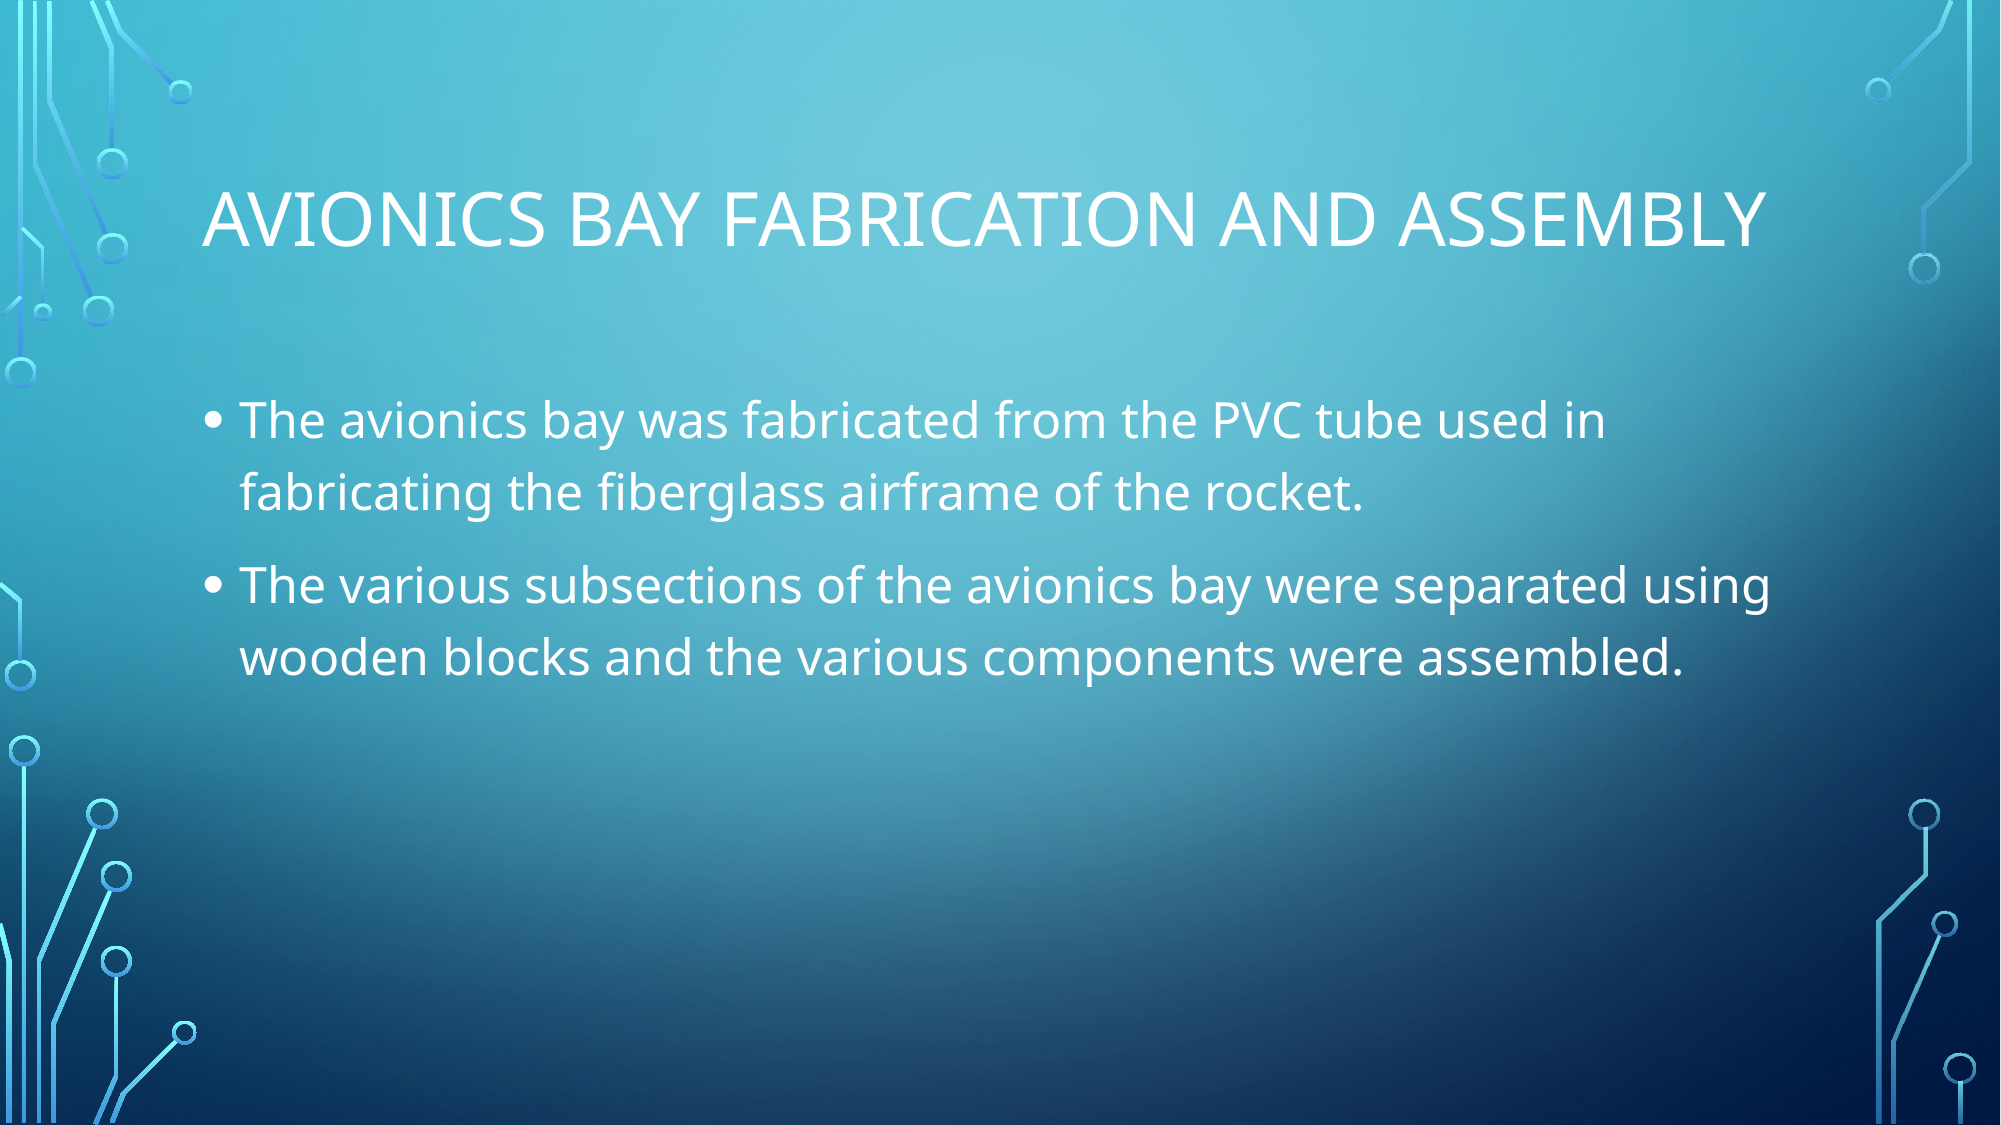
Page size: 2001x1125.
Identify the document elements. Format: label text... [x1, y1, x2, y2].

title AVIONICS BAY FABRICATION AND ASSEMBLY [187, 101, 1813, 344]
list The avionics bay was fabricated from the PVC tube used in fabricating the fiberglass airframe of the rocket. The various subsections of the avionics bay were separated using wooden blocks and the various components were assembled. [187, 369, 1813, 950]
